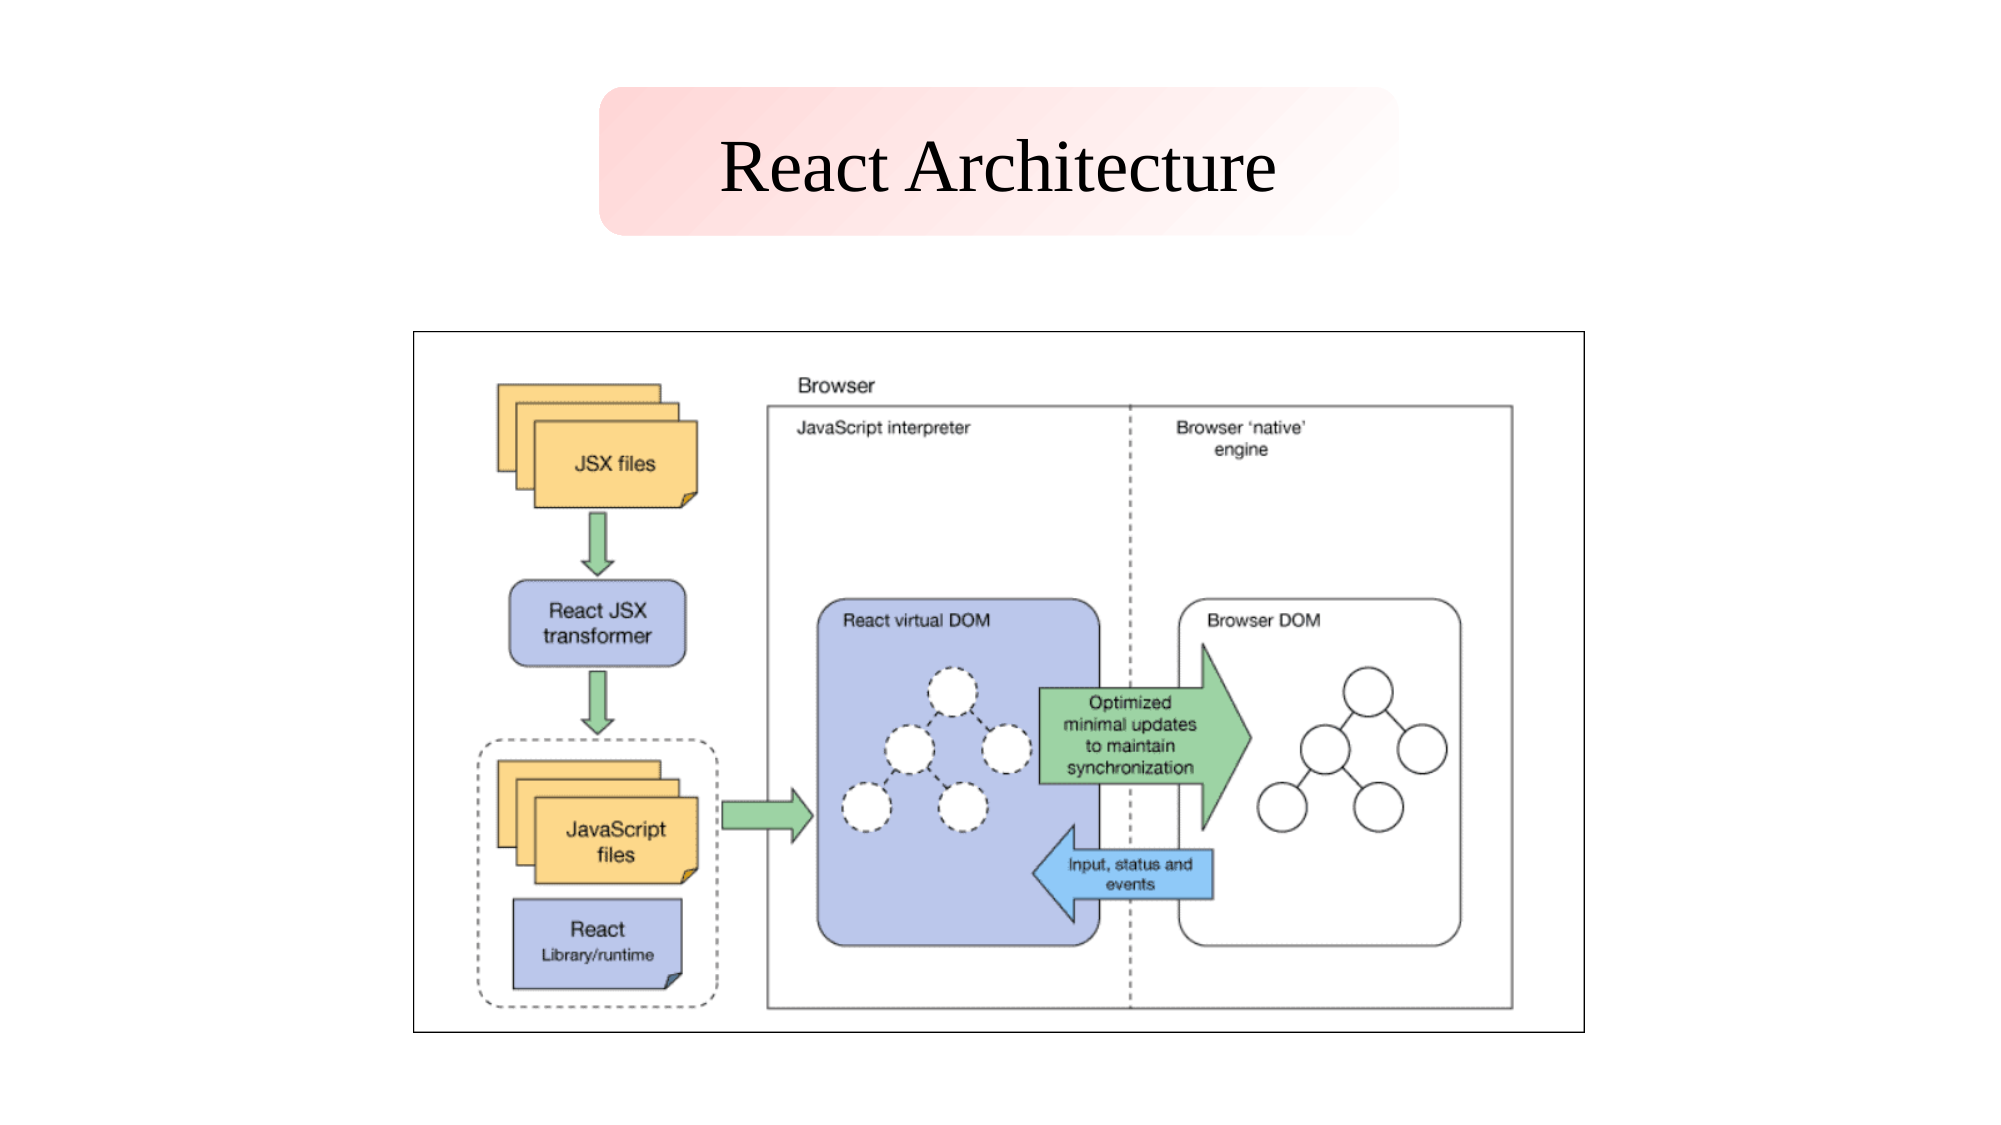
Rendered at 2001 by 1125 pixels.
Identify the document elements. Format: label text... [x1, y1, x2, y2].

picture [413, 331, 1585, 1033]
text_box React Architecture [599, 87, 1399, 236]
